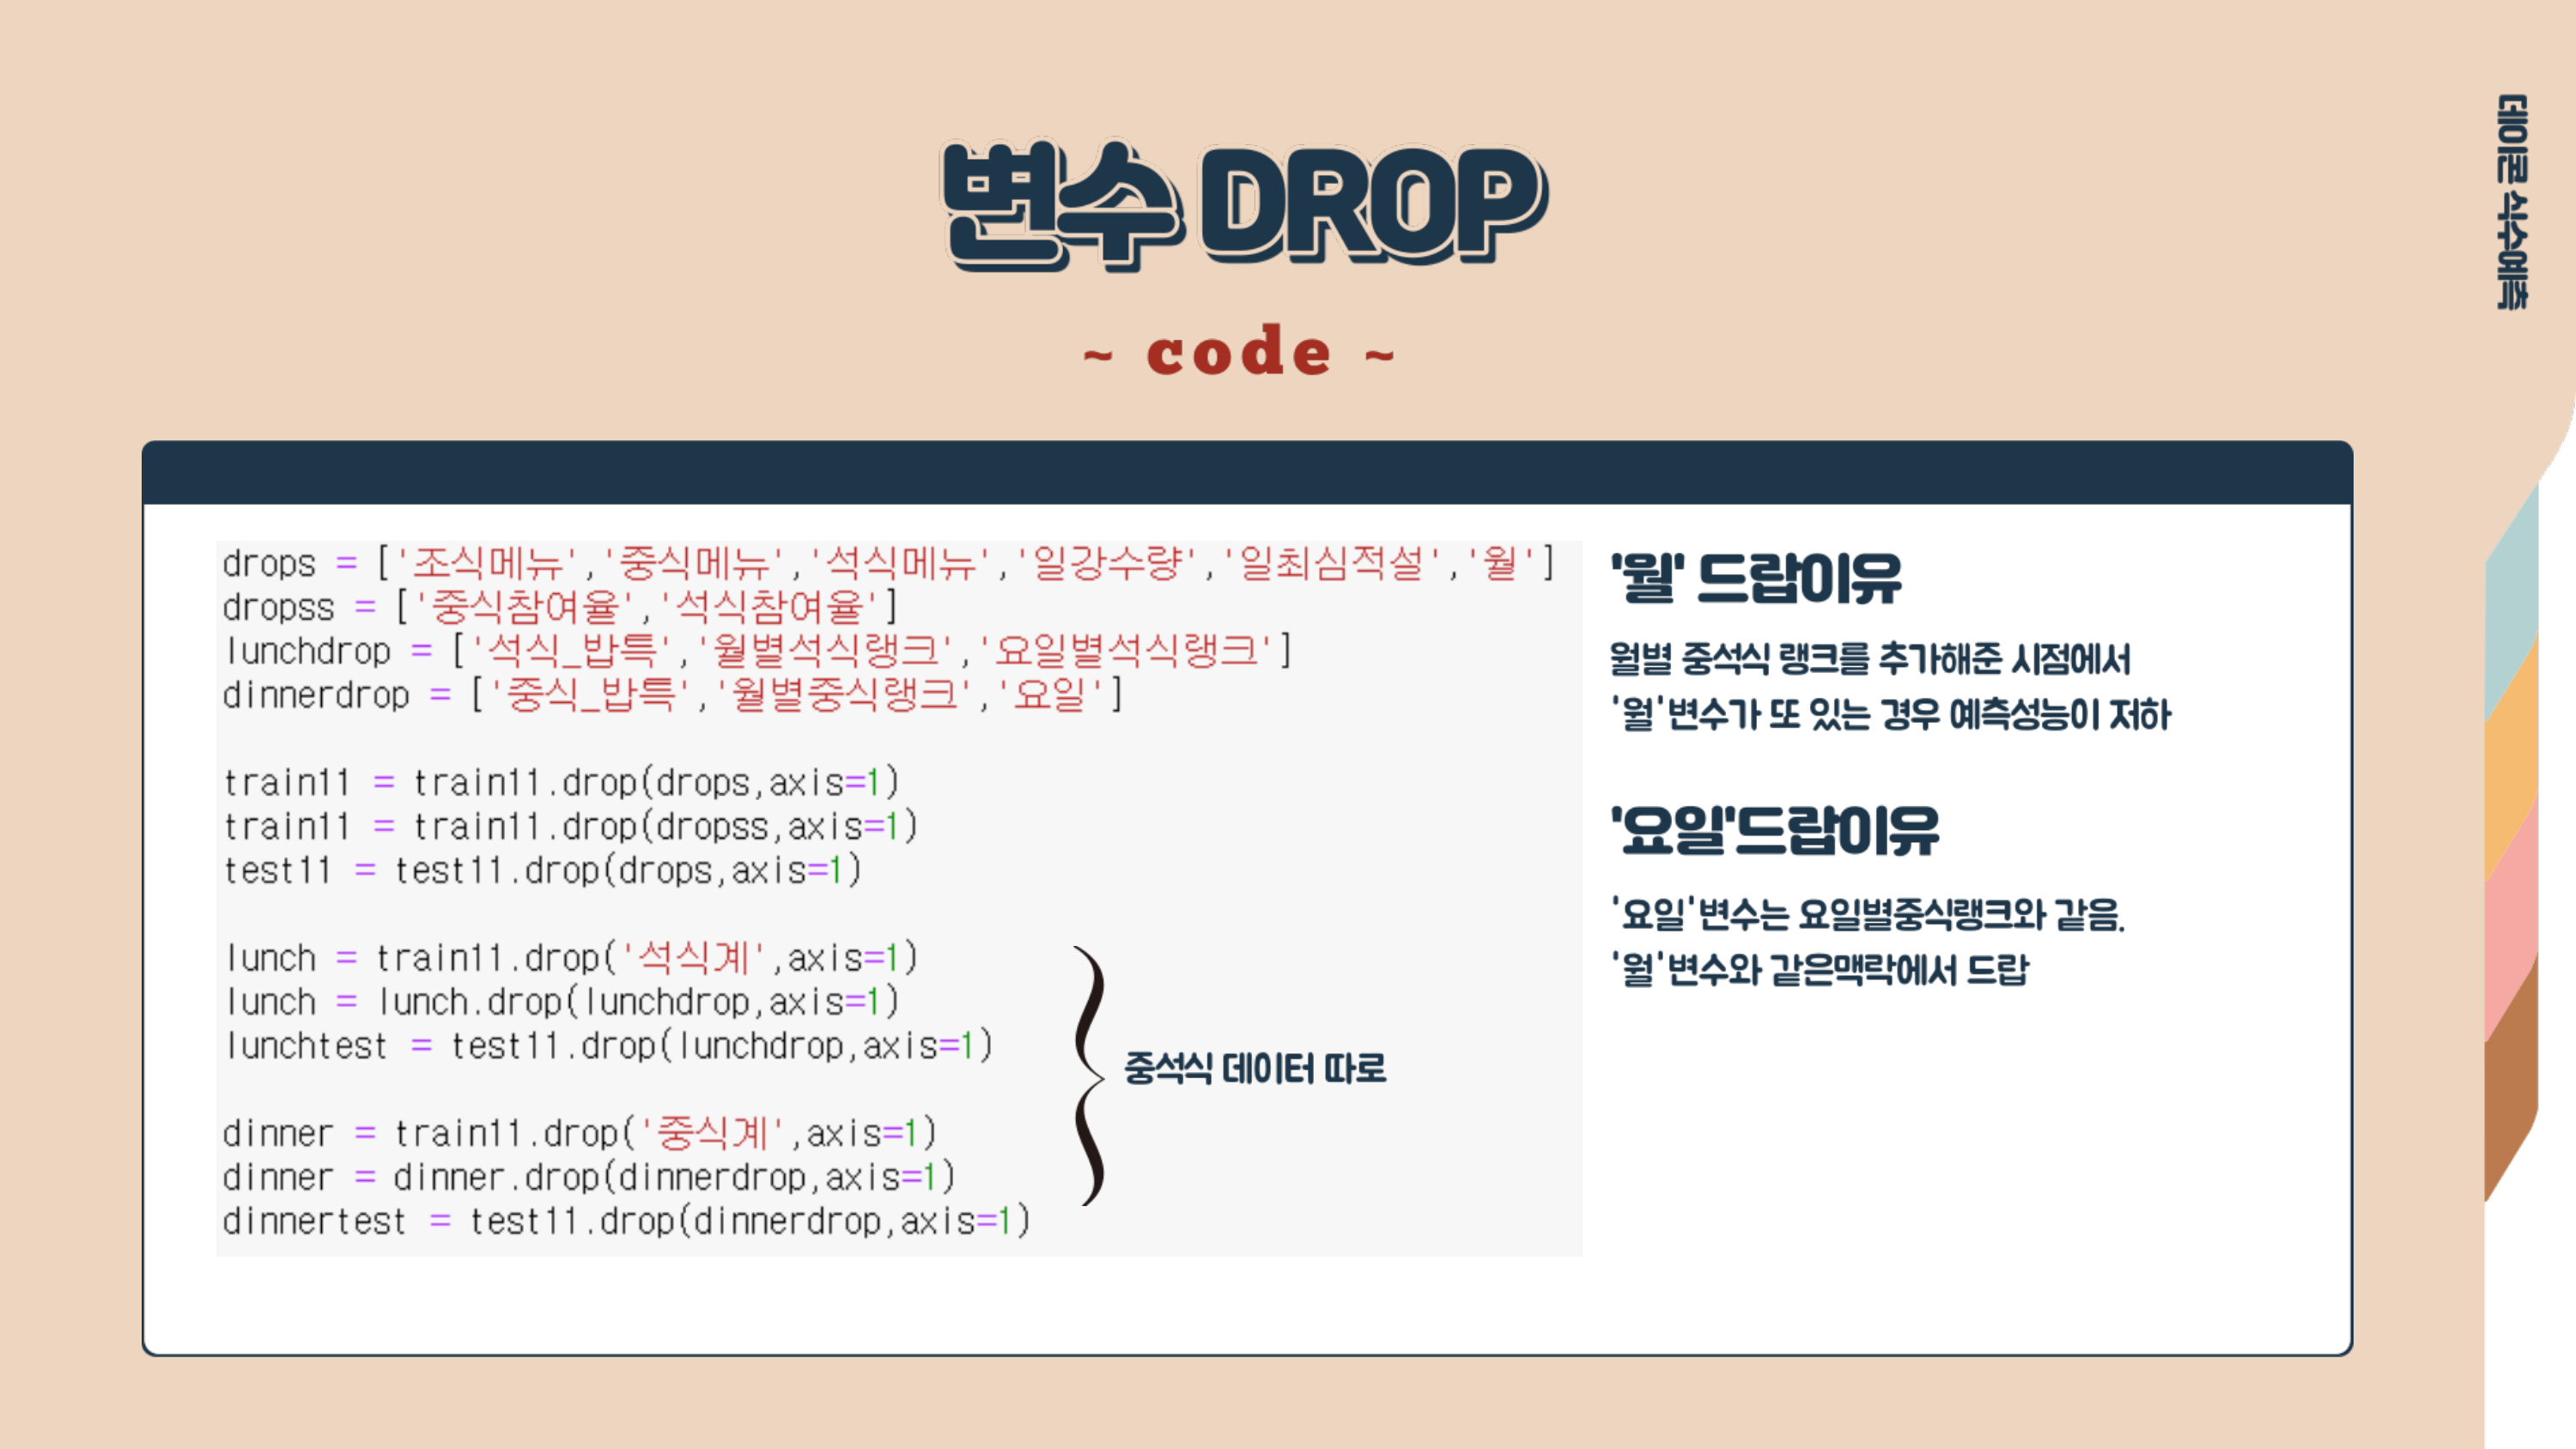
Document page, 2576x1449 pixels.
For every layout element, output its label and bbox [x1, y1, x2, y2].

picture [2391, 177, 2576, 236]
text_box [216, 541, 1583, 1258]
picture [1604, 884, 2146, 1019]
text_box [0, 0, 2576, 1449]
text_box [142, 440, 2354, 1358]
text_box [1072, 946, 1105, 1206]
picture [1602, 786, 1967, 882]
picture [1601, 533, 2192, 763]
picture [1119, 1038, 1406, 1110]
picture [206, 63, 1692, 418]
